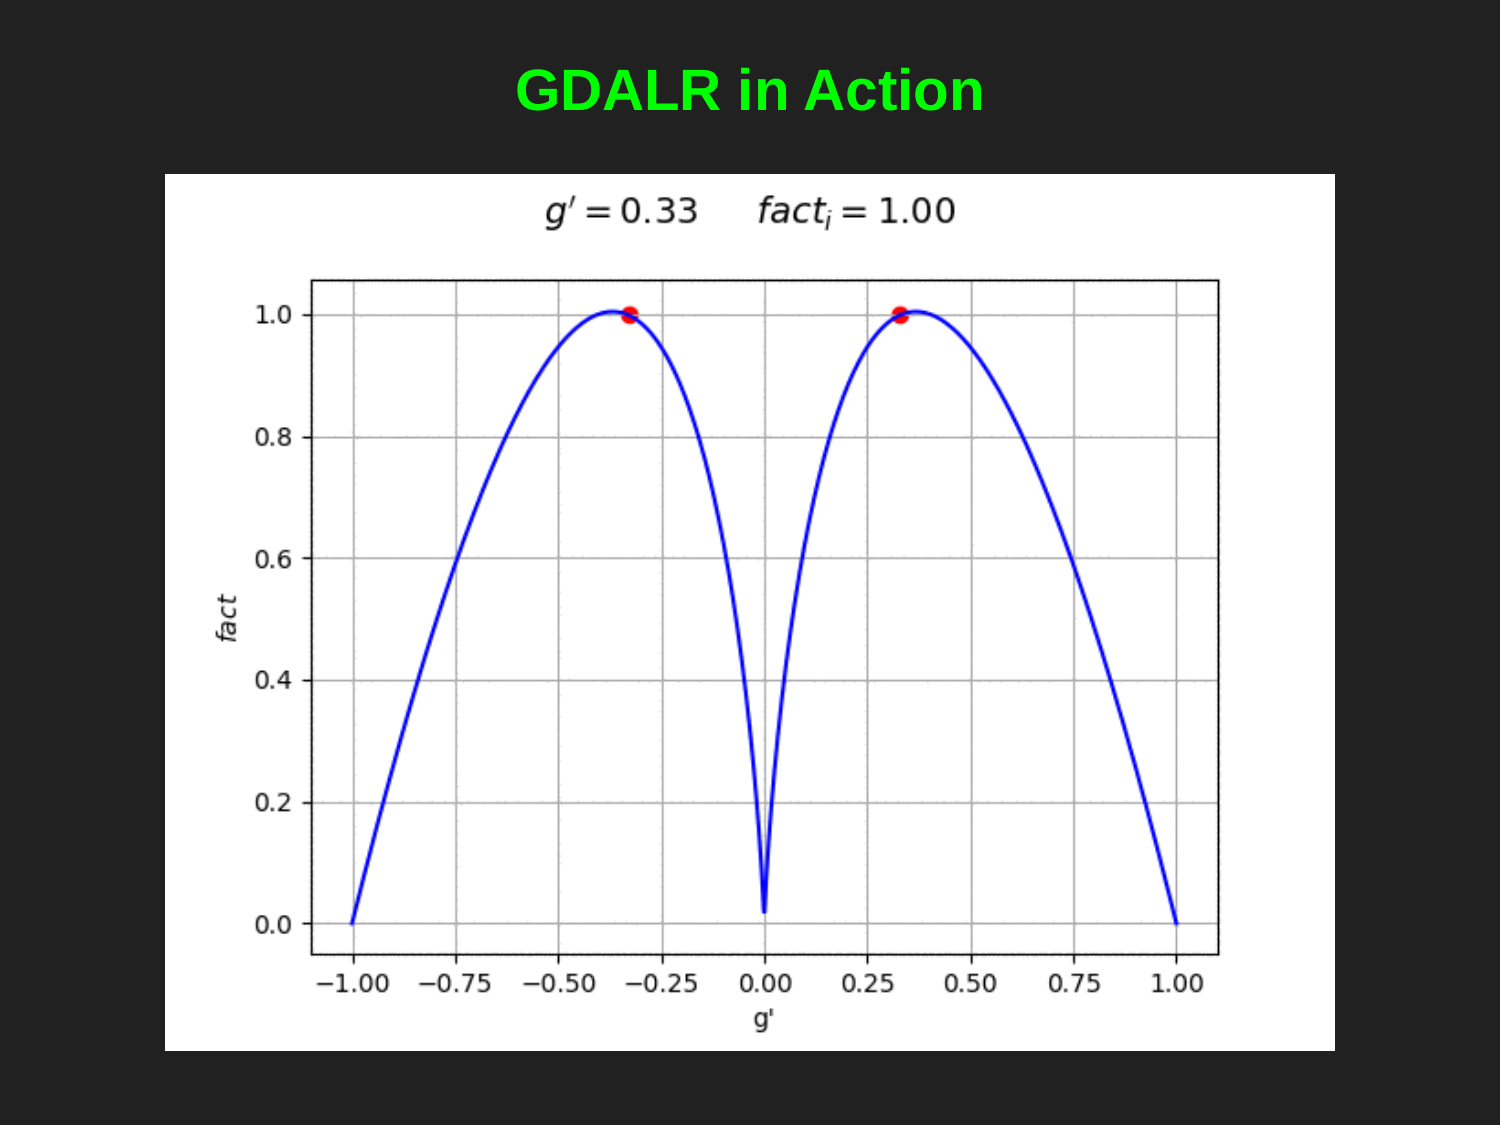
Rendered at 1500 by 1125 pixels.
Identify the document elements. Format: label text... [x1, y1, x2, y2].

subtitle GDALR in Action [51, 36, 1449, 210]
picture [165, 174, 1335, 1051]
